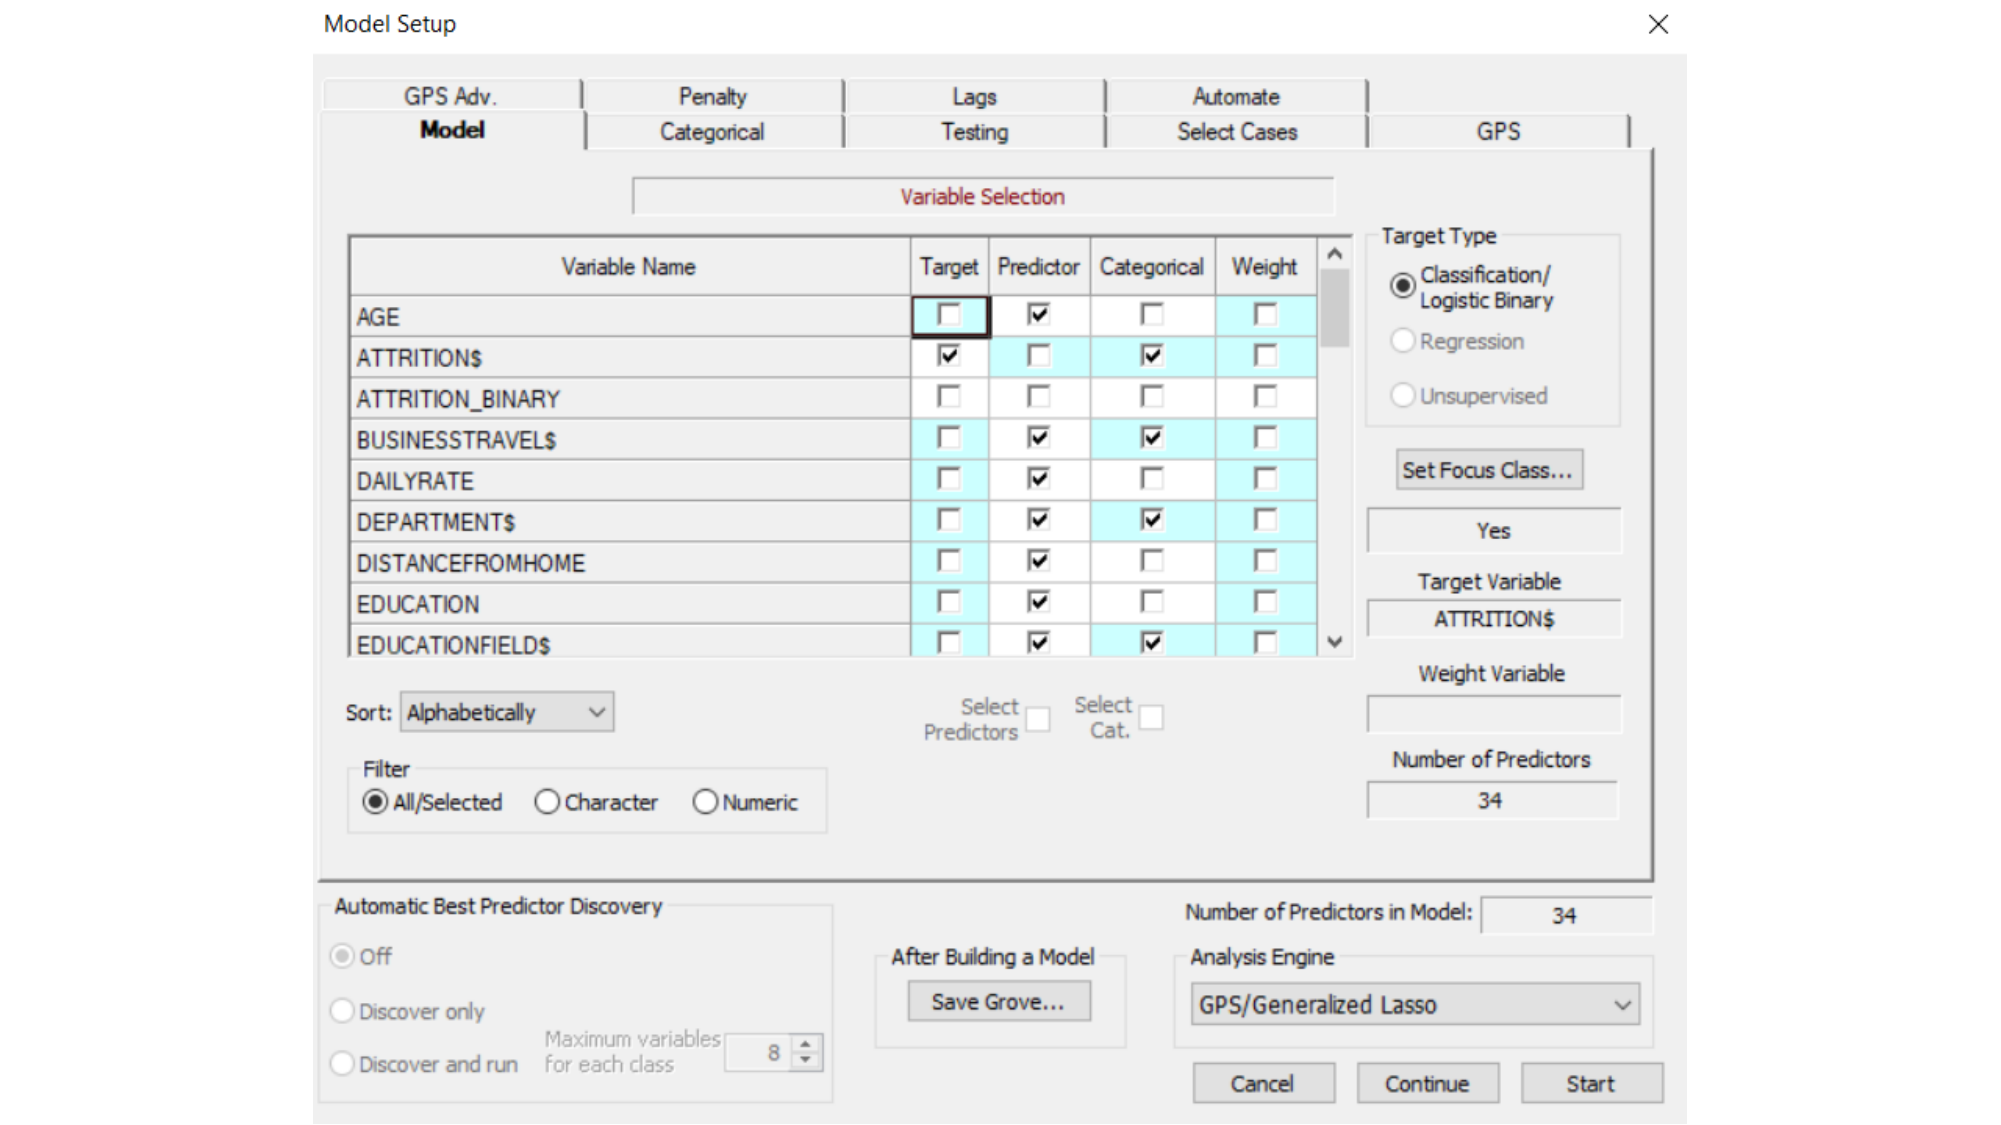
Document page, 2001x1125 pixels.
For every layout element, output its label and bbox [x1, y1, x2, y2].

picture [313, 1, 1687, 1124]
